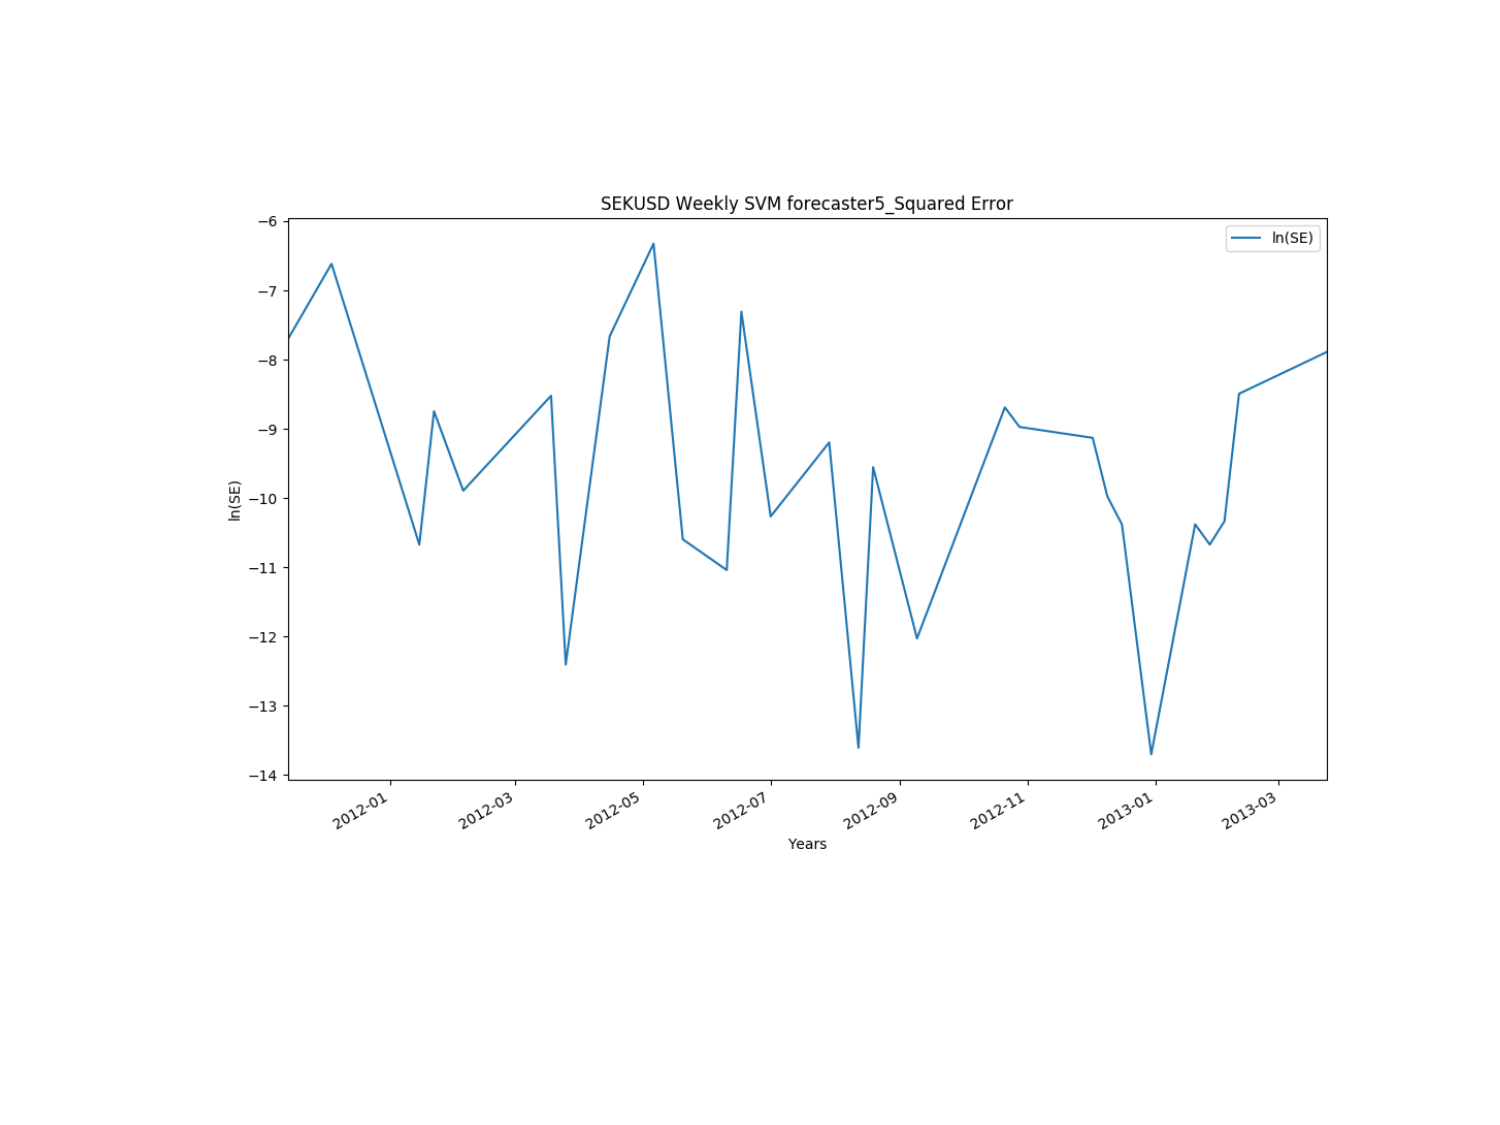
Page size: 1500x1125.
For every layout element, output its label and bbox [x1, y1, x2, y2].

picture [119, 119, 1461, 946]
